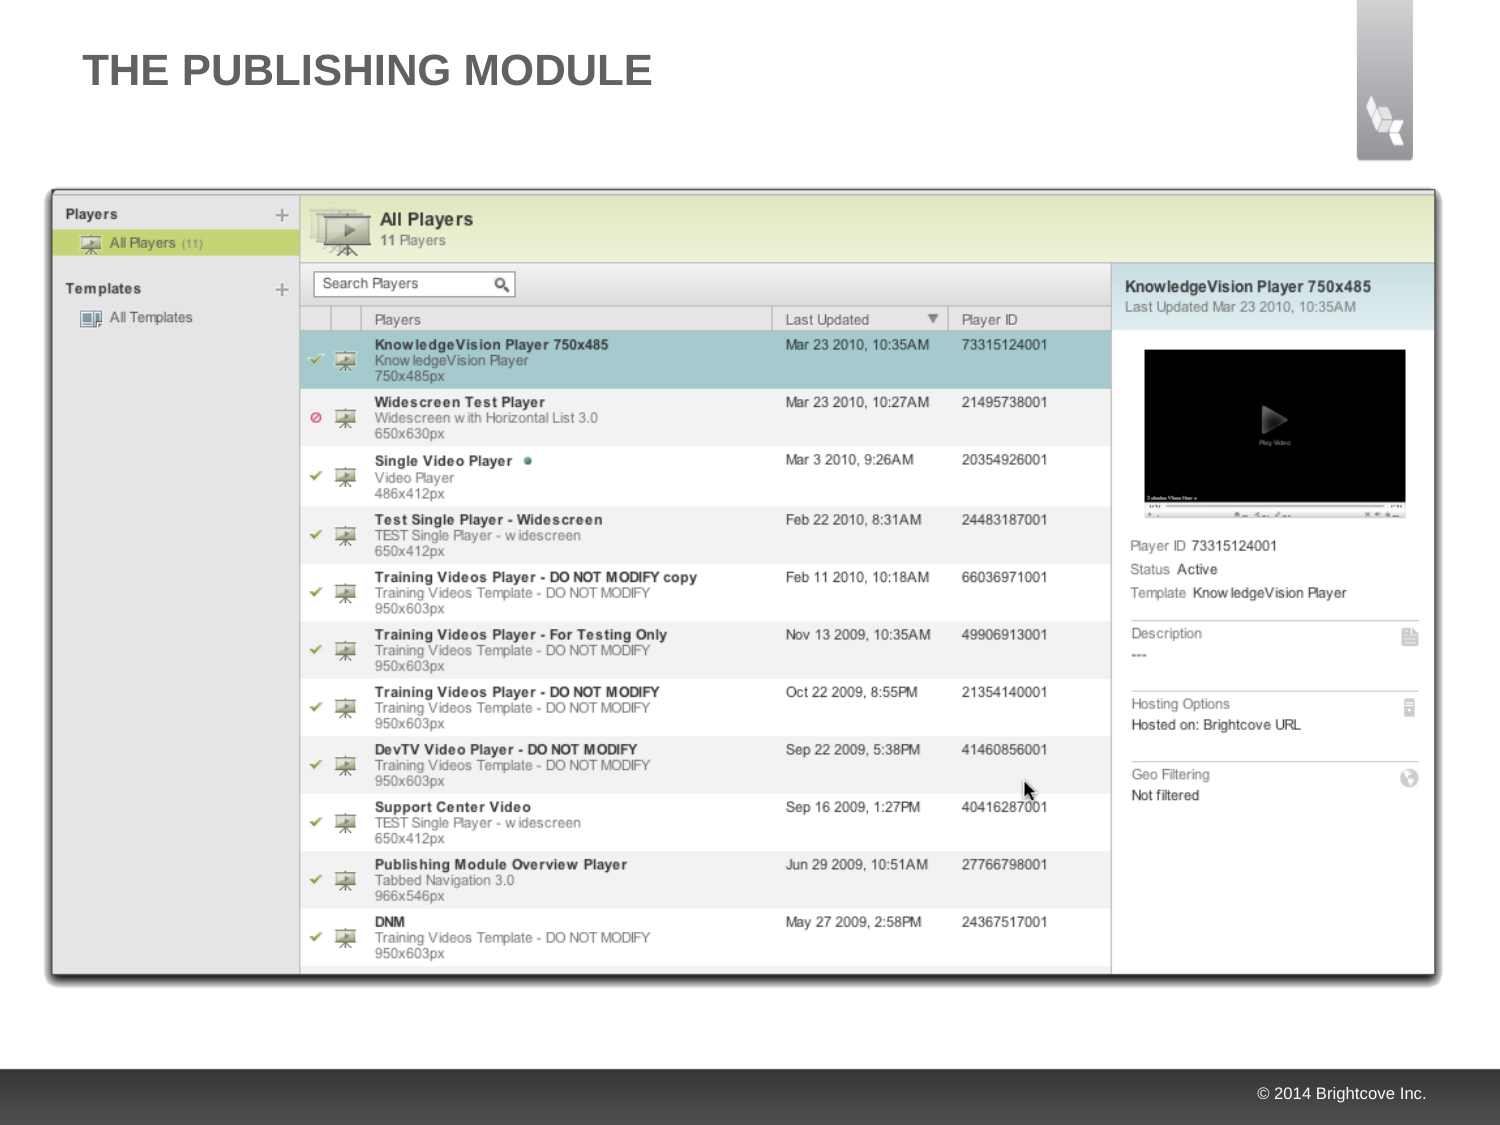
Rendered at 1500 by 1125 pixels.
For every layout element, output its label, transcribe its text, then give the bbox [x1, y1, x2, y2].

title The Publishing Module [66, 34, 1322, 179]
picture [0, 0, 1500, 1125]
